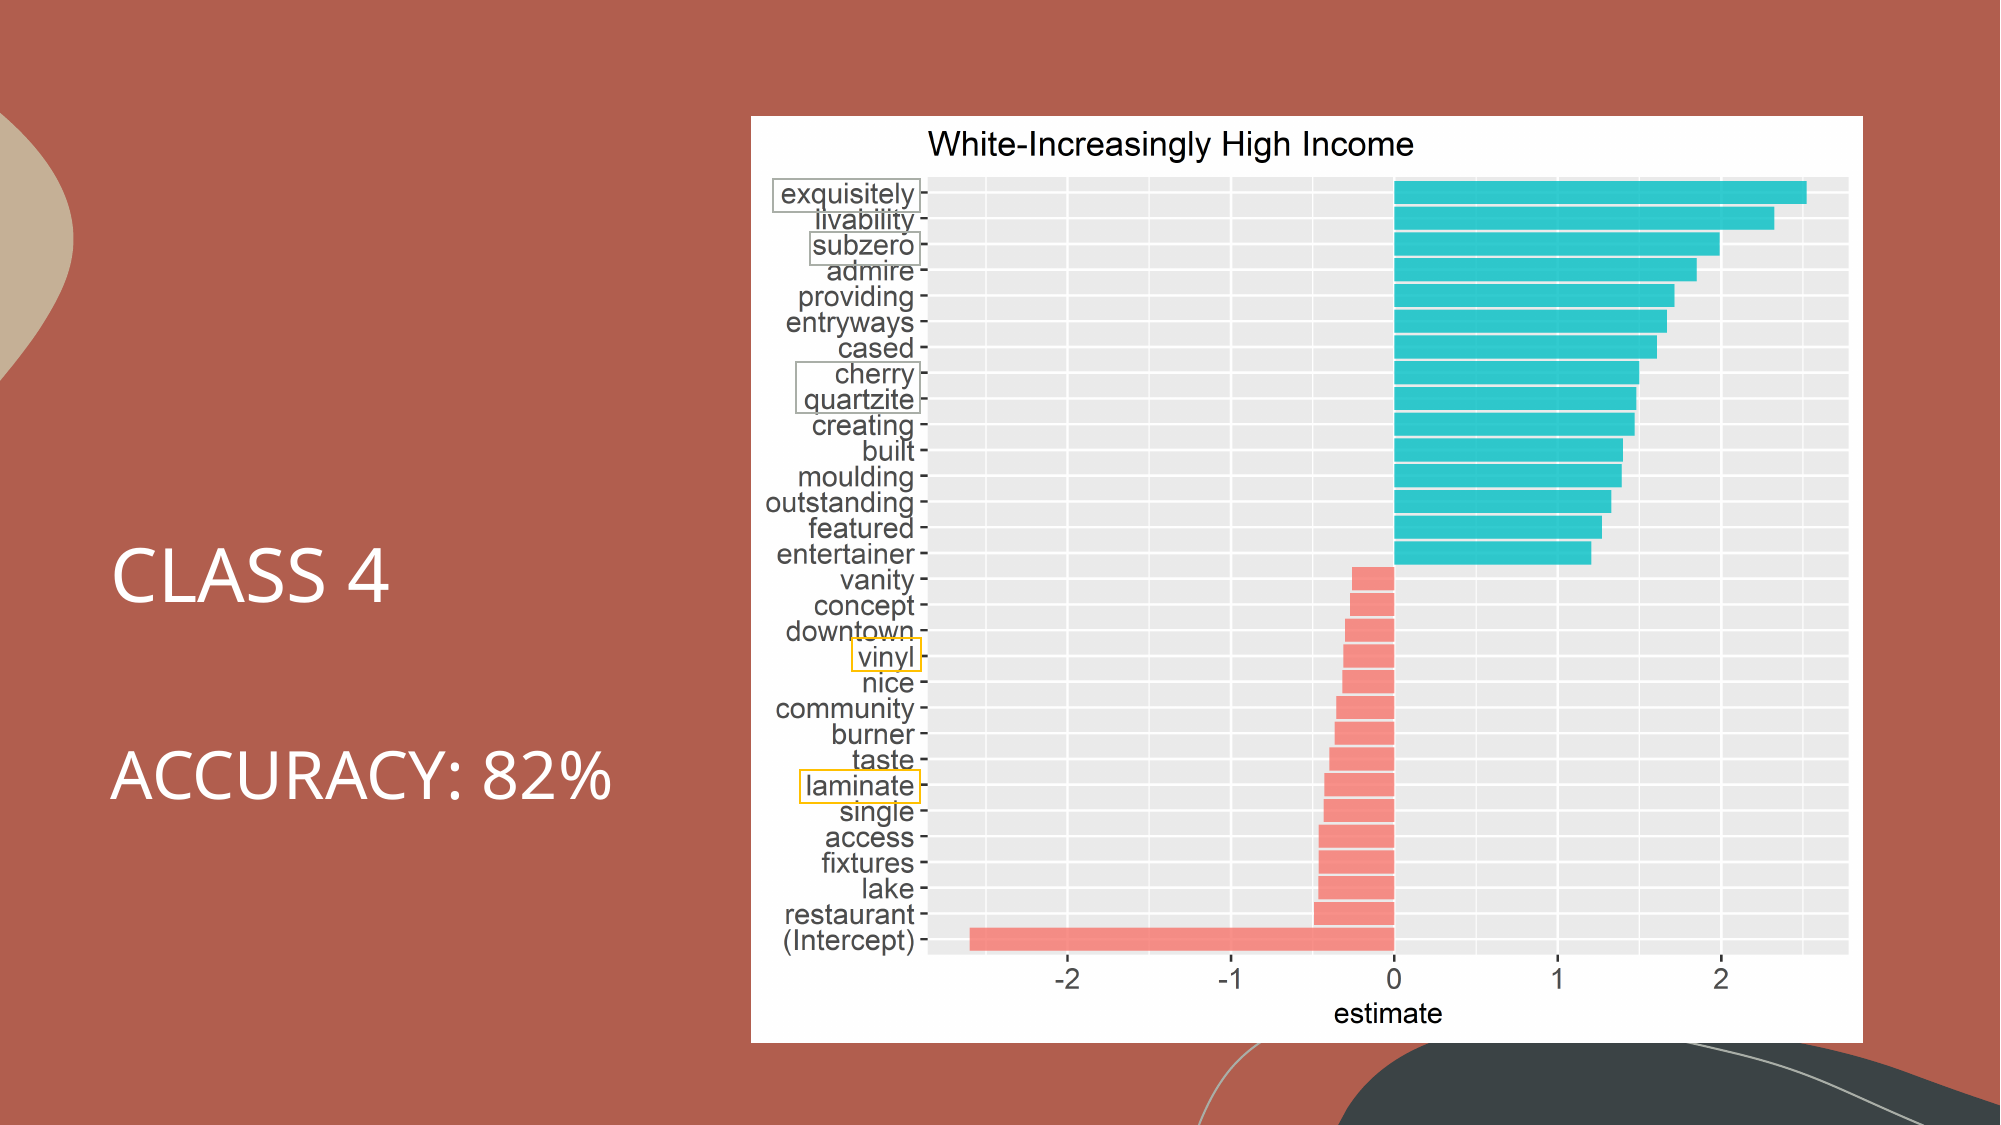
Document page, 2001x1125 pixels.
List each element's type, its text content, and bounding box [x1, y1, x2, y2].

picture [751, 116, 1863, 1043]
text_box Class 4 Accuracy: 82% [95, 249, 656, 821]
